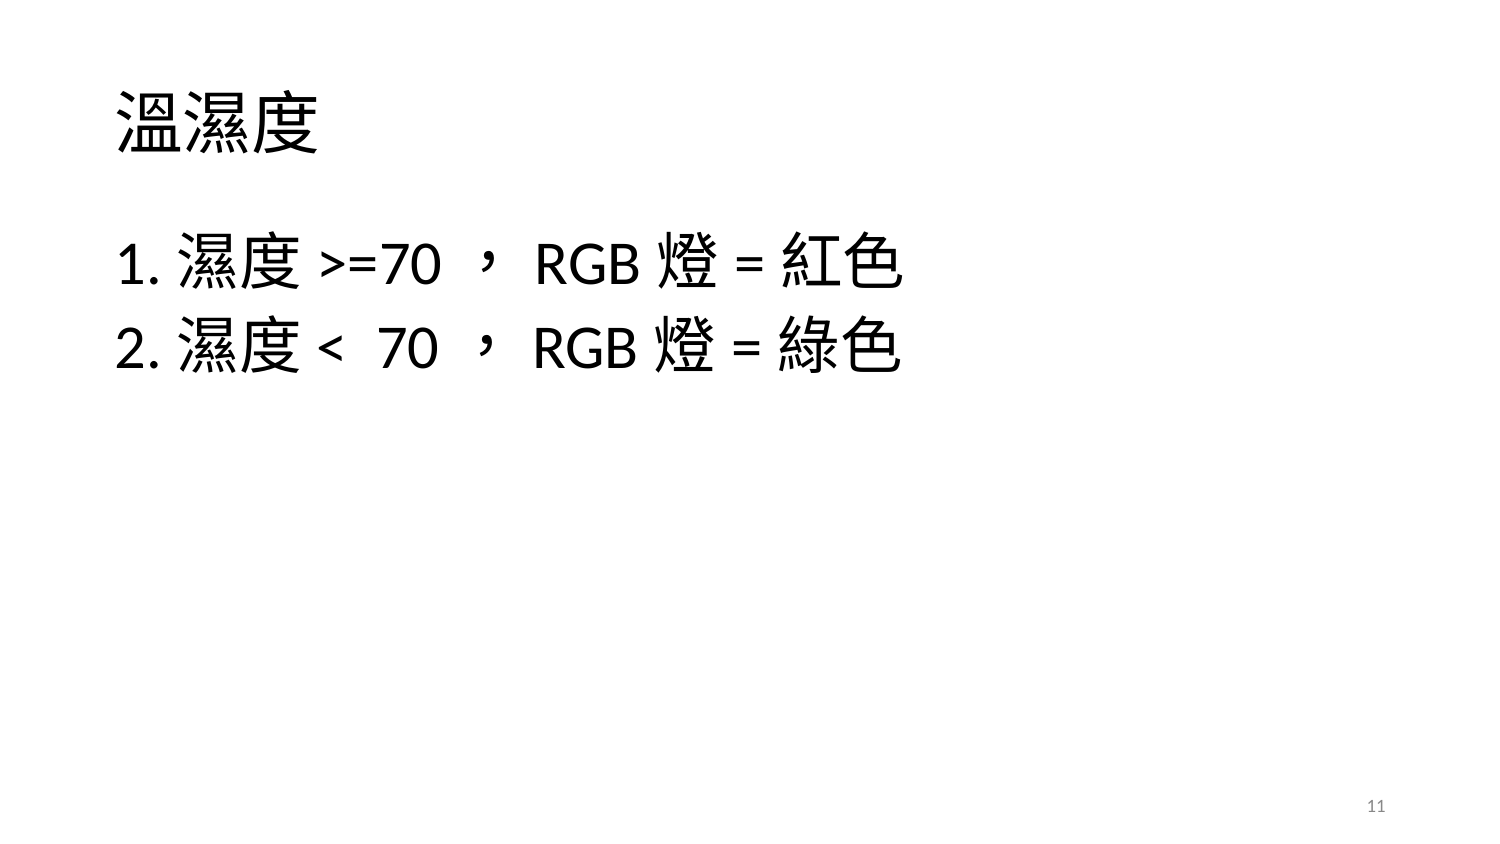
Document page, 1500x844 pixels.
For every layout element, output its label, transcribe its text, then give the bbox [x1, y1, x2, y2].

list 1.濕度>=70，RGB燈=紅色 2.濕度< 70，RGB燈=綠色 [103, 224, 1397, 760]
slide_number ‹#› [1059, 782, 1397, 827]
title 溫濕度 [103, 44, 1397, 208]
